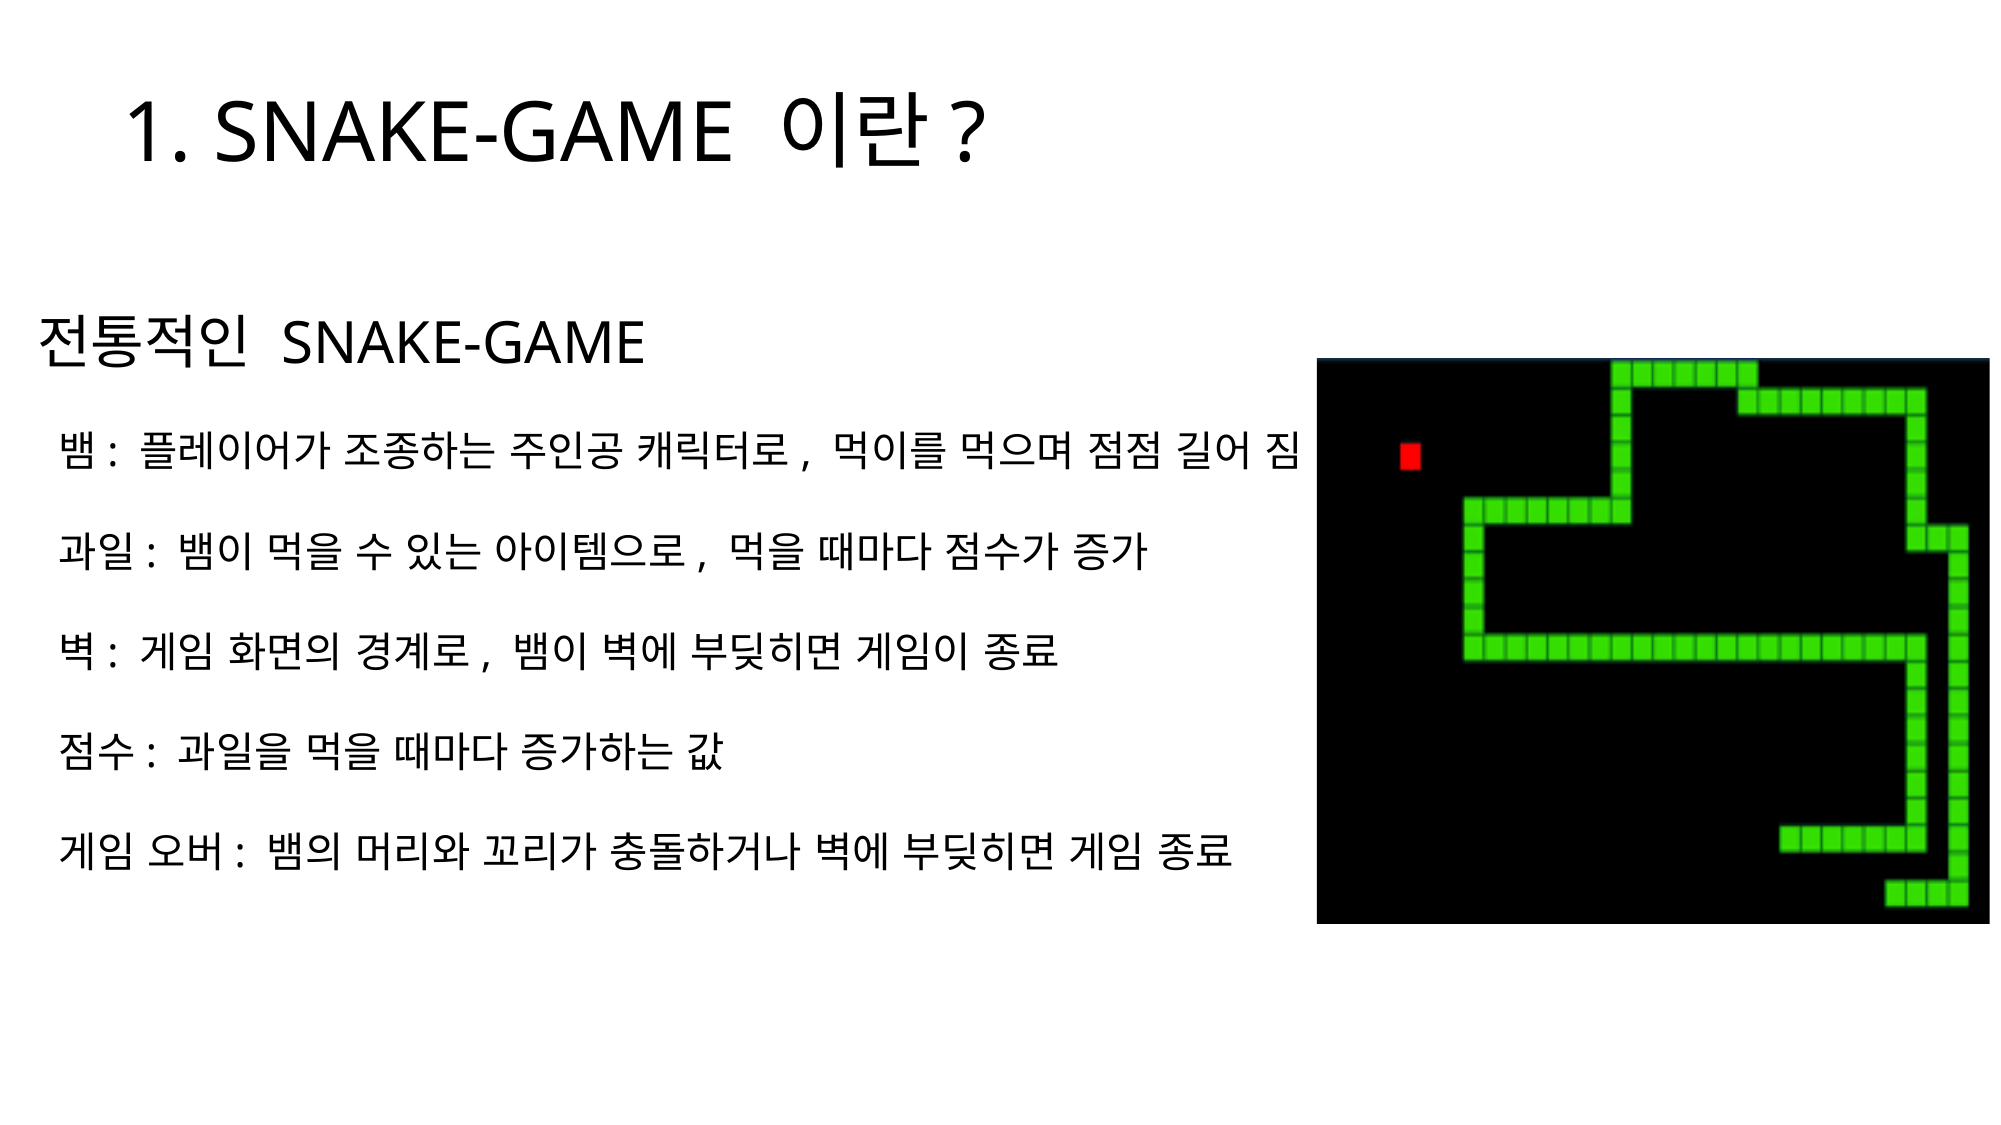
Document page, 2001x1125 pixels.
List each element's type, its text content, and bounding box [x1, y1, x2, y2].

picture [1316, 358, 1990, 924]
text_box 1. SNAKE-GAME 이란? [107, 70, 1002, 186]
text_box 전통적인 SNAKE-GAME 뱀: 플레이어가 조종하는 주인공 캐릭터로, 먹이를 먹으며 점점 길어 짐 과일: 뱀이 먹을 수 있는 아이템으로, 먹을 때마다 점수가 증가 벽: 게임 화면의 경계로, 뱀이 벽에 부딪히면 게임이 종료 점수: 과일을 먹을 때마다 증가하는 값 게임 오버: 뱀의 머리와 꼬리가 충돌하거나 벽에 부딪히면 게임 종료 [22, 297, 1319, 883]
